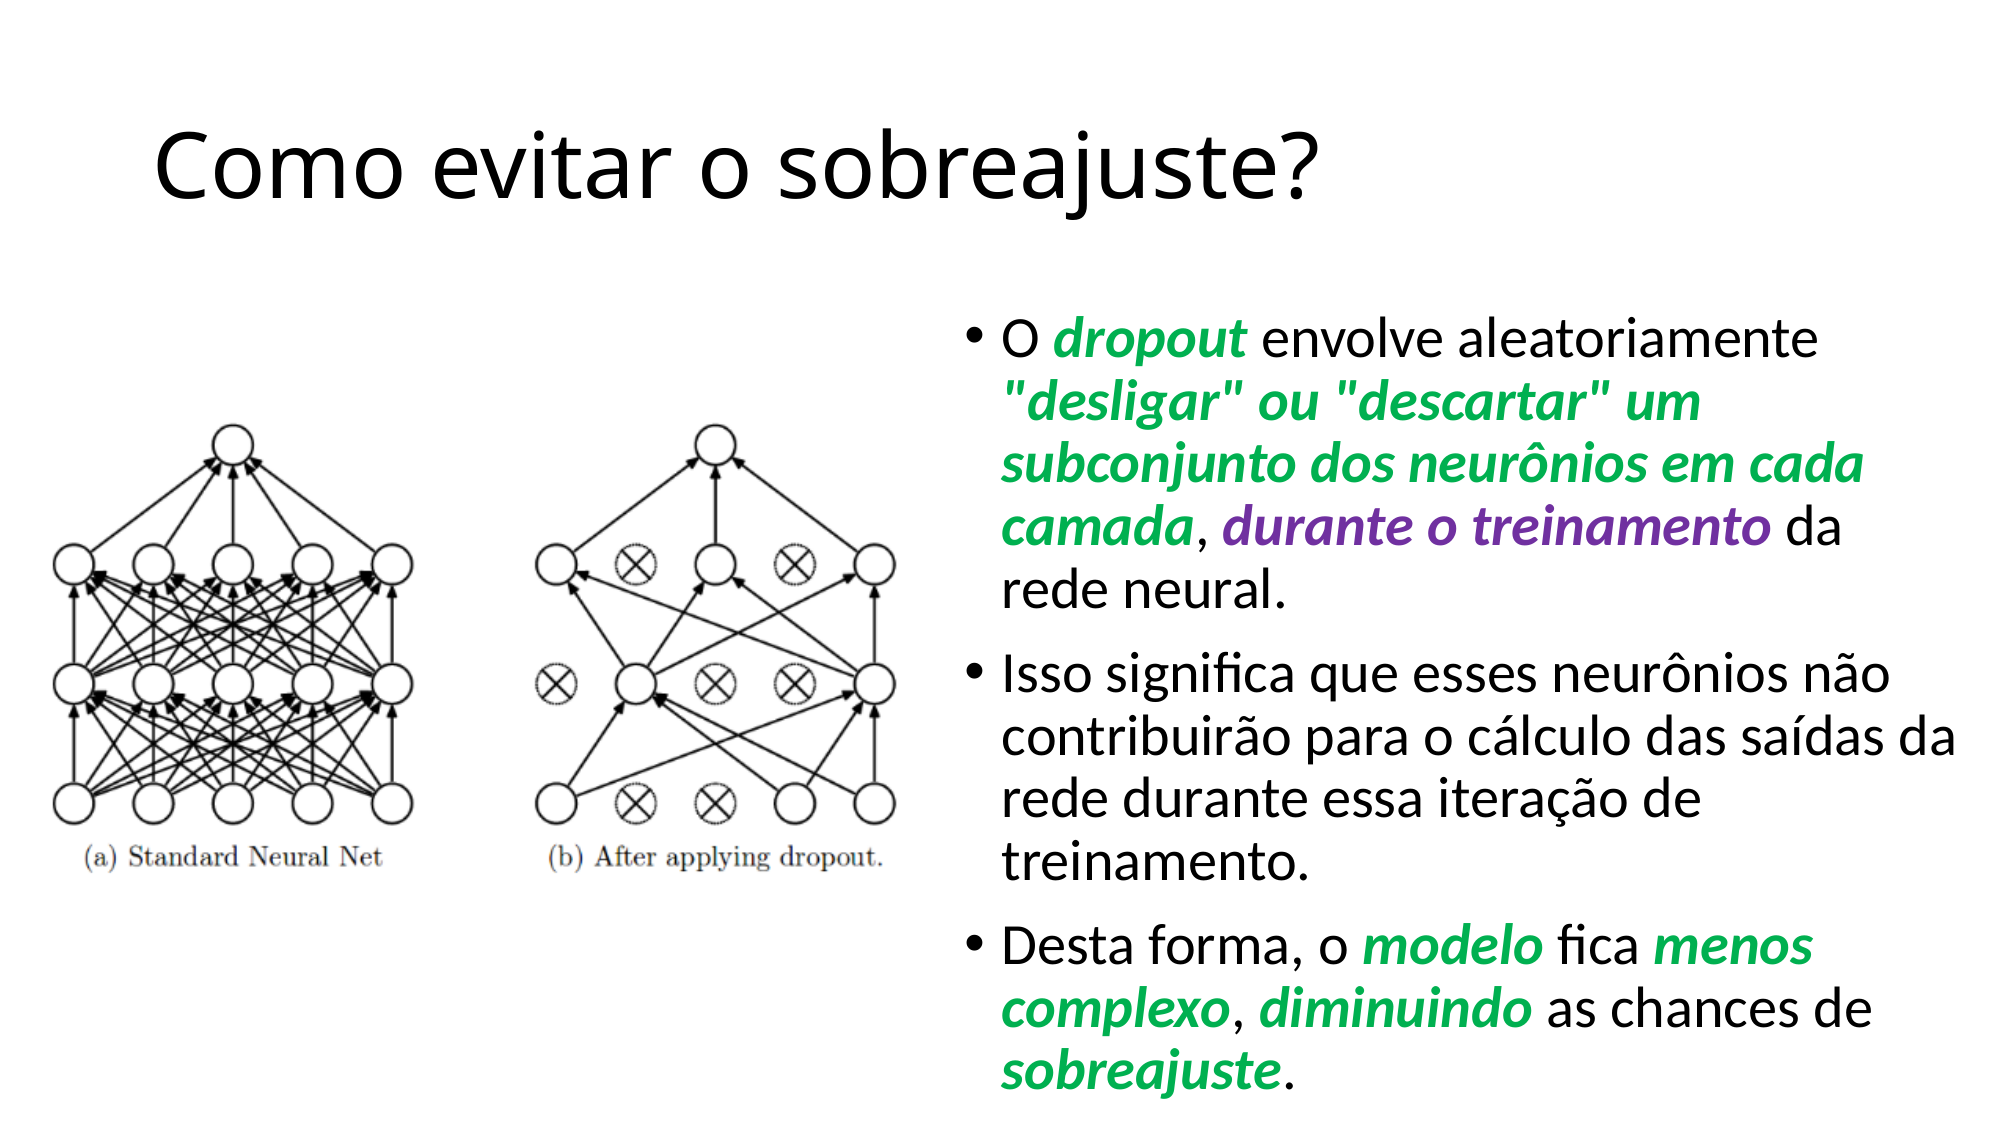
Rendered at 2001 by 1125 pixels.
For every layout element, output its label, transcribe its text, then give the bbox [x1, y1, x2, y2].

title Como evitar o sobreajuste? [137, 59, 1863, 278]
picture [45, 384, 911, 892]
list O dropout envolve aleatoriamente "desligar" ou "descartar" um subconjunto dos neurônios em cada camada, durante o treinamento da rede neural. Isso significa que esses neurônios não contribuirão para o cálculo das saídas da rede durante essa iteração de treinamento. Desta forma, o modelo fica menos complexo, diminuindo as chances de sobreajuste. [949, 299, 1977, 1125]
